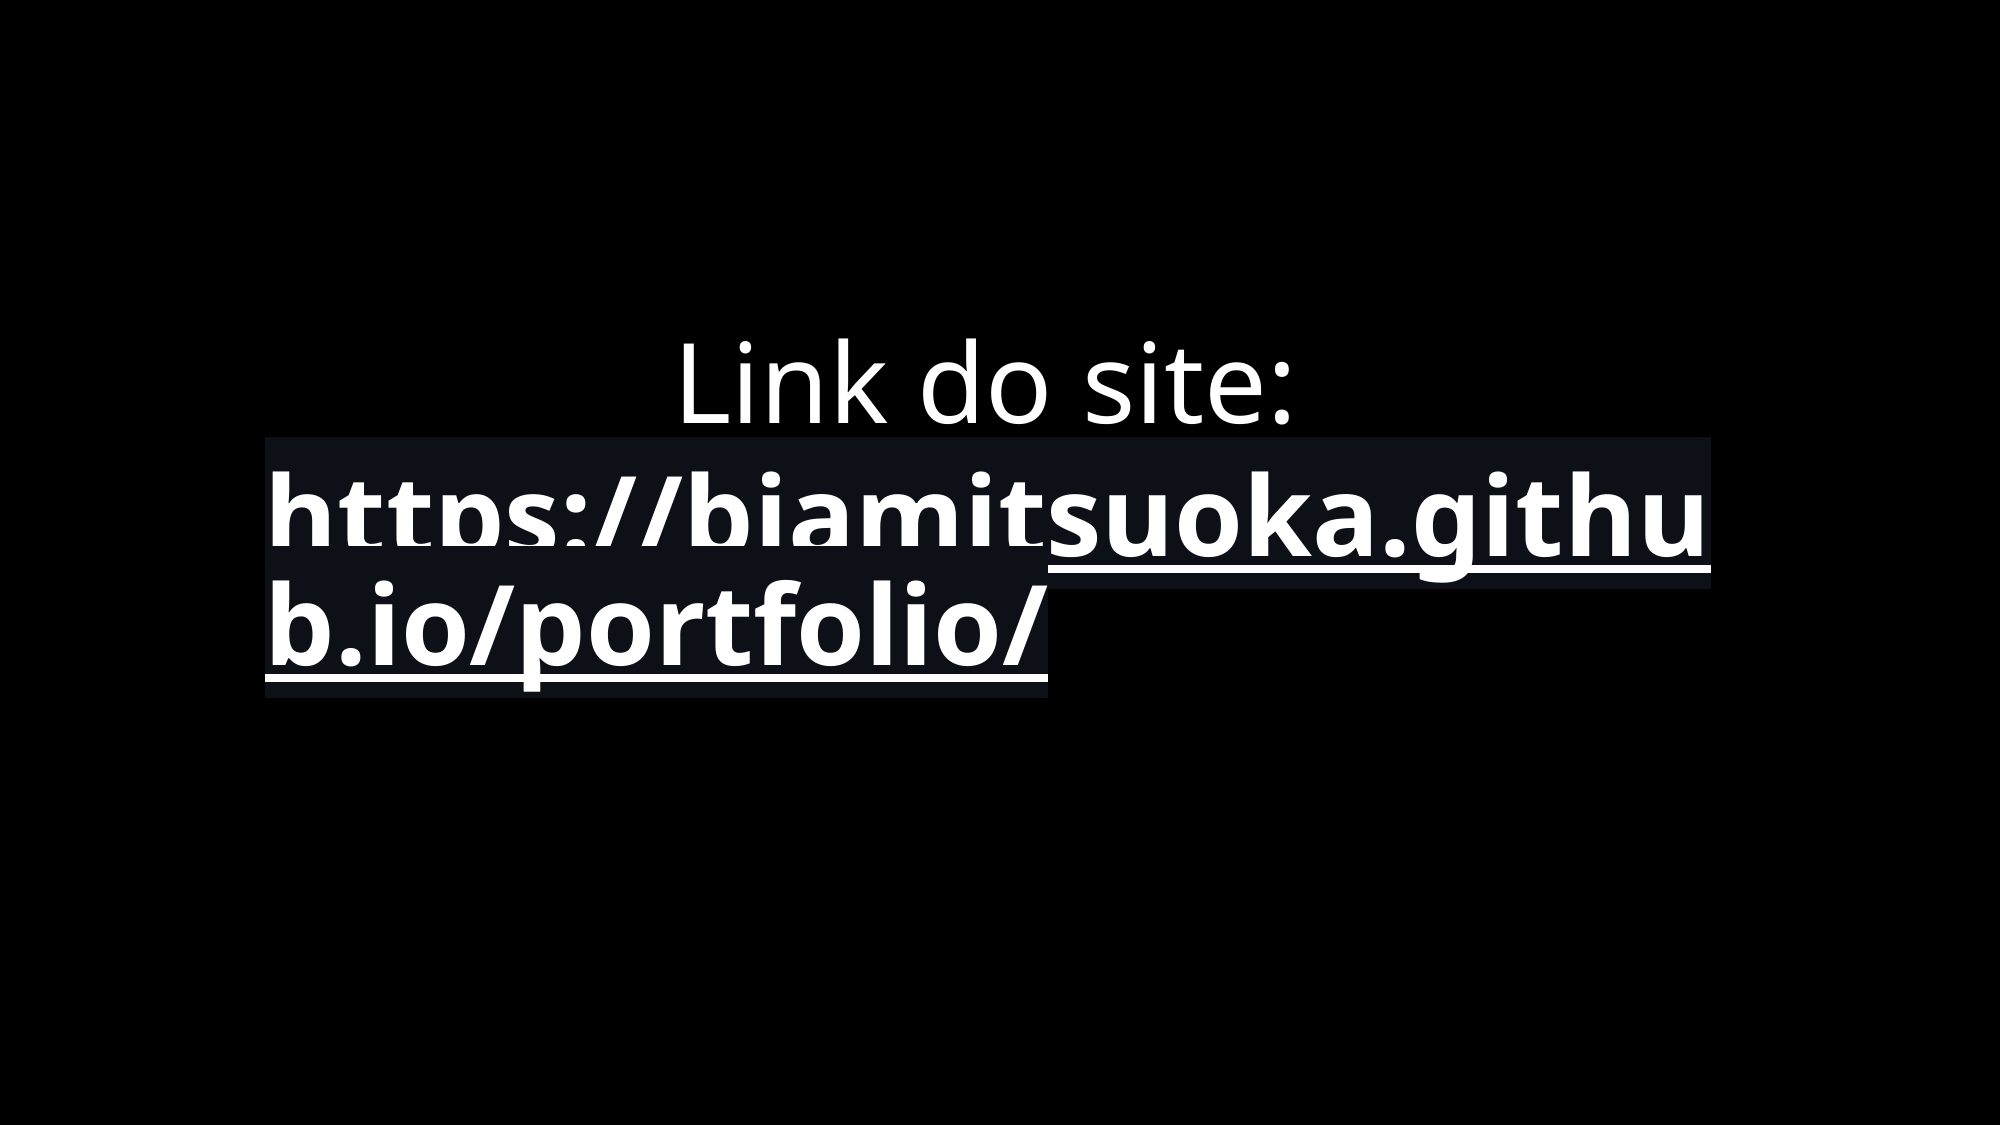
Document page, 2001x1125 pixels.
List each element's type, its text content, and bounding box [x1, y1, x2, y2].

title Link do site: https://biamitsuoka.github.io/portfolio/ [249, 319, 1750, 712]
